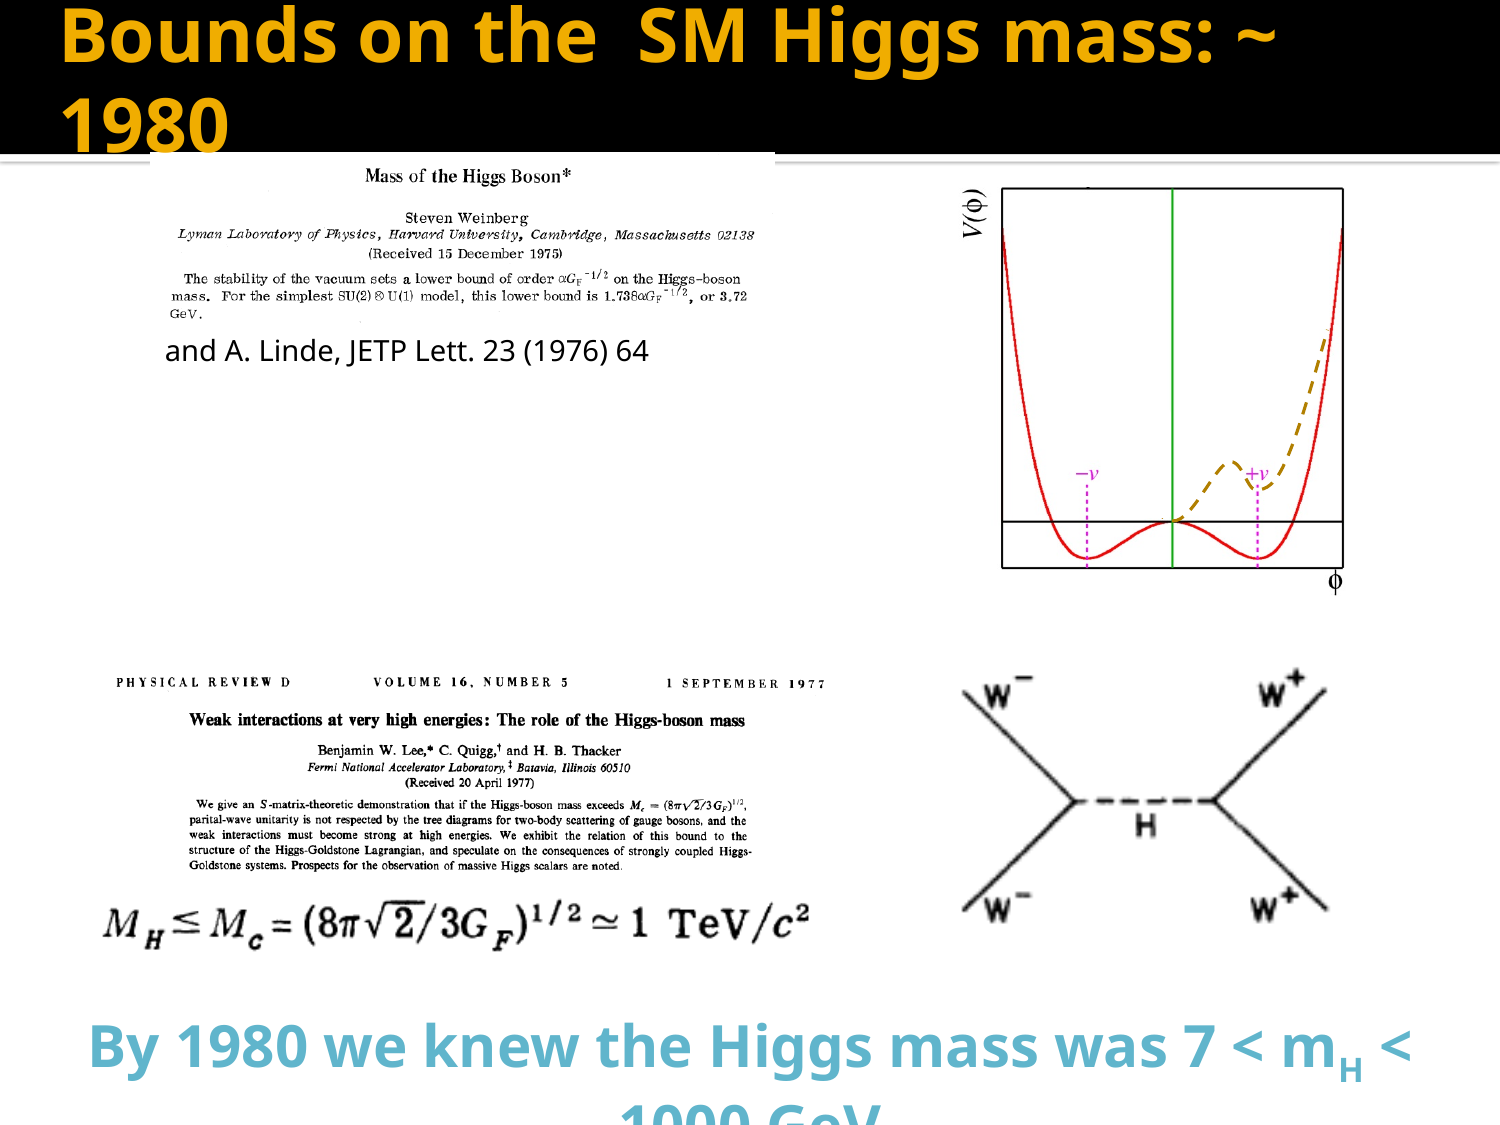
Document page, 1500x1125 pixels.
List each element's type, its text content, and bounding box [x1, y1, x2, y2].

picture [957, 187, 1346, 601]
picture [149, 152, 775, 328]
picture [924, 635, 1378, 963]
text_box and A. Linde, JETP Lett. 23 (1976) 64 [149, 324, 900, 375]
picture [89, 886, 815, 961]
text_box By 1980 we knew the Higgs mass was 7 < mH < 1000 GeV [24, 1002, 1475, 1125]
picture [104, 662, 834, 881]
title Bounds on the SM Higgs mass: ~ 1980 [43, 0, 1465, 155]
